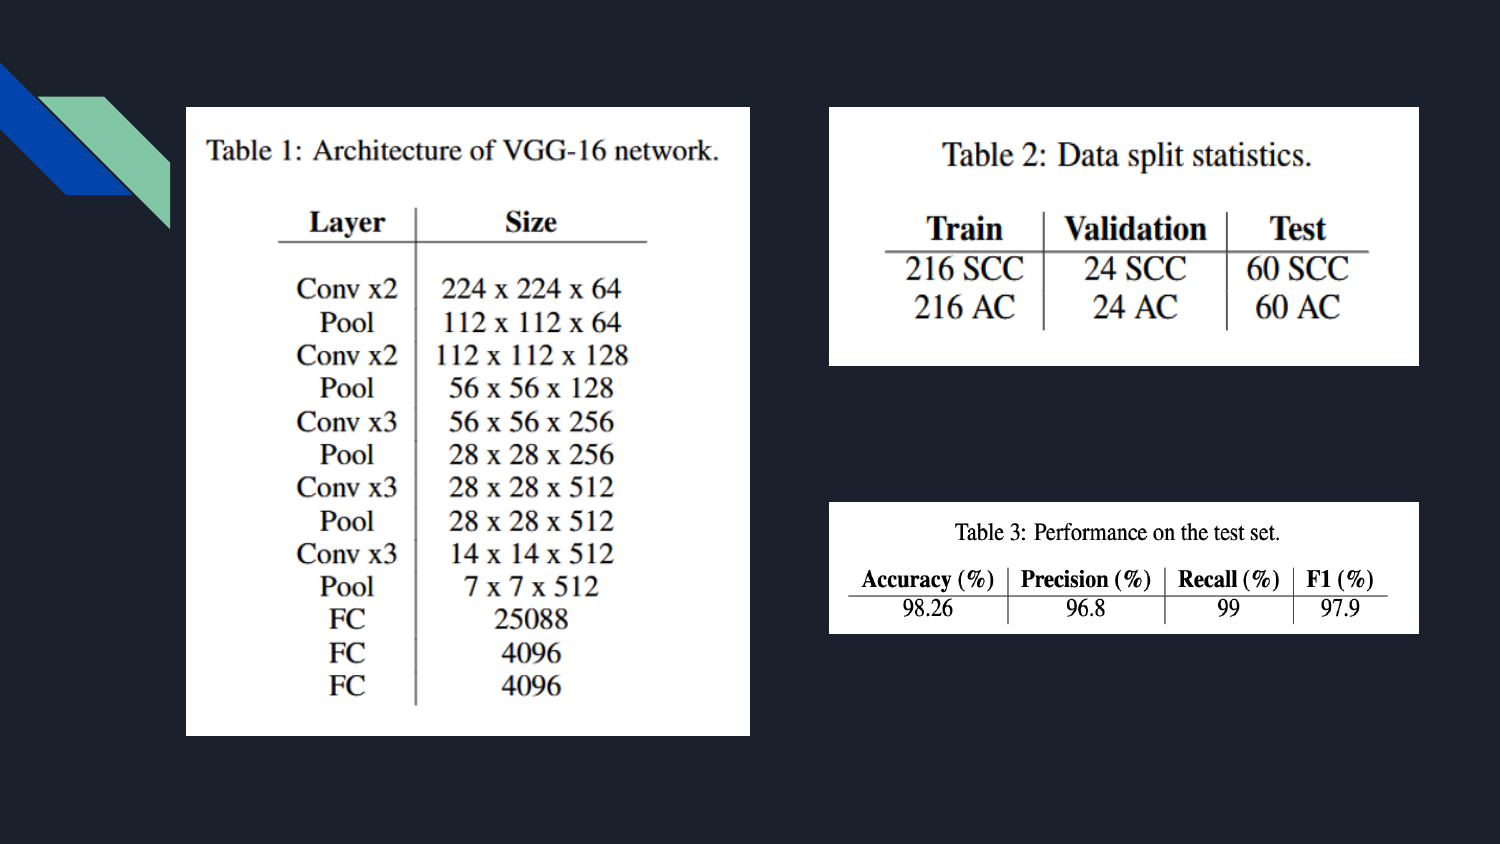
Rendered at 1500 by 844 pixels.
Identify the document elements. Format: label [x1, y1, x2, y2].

picture [828, 501, 1419, 634]
picture [828, 107, 1419, 366]
picture [186, 107, 751, 736]
